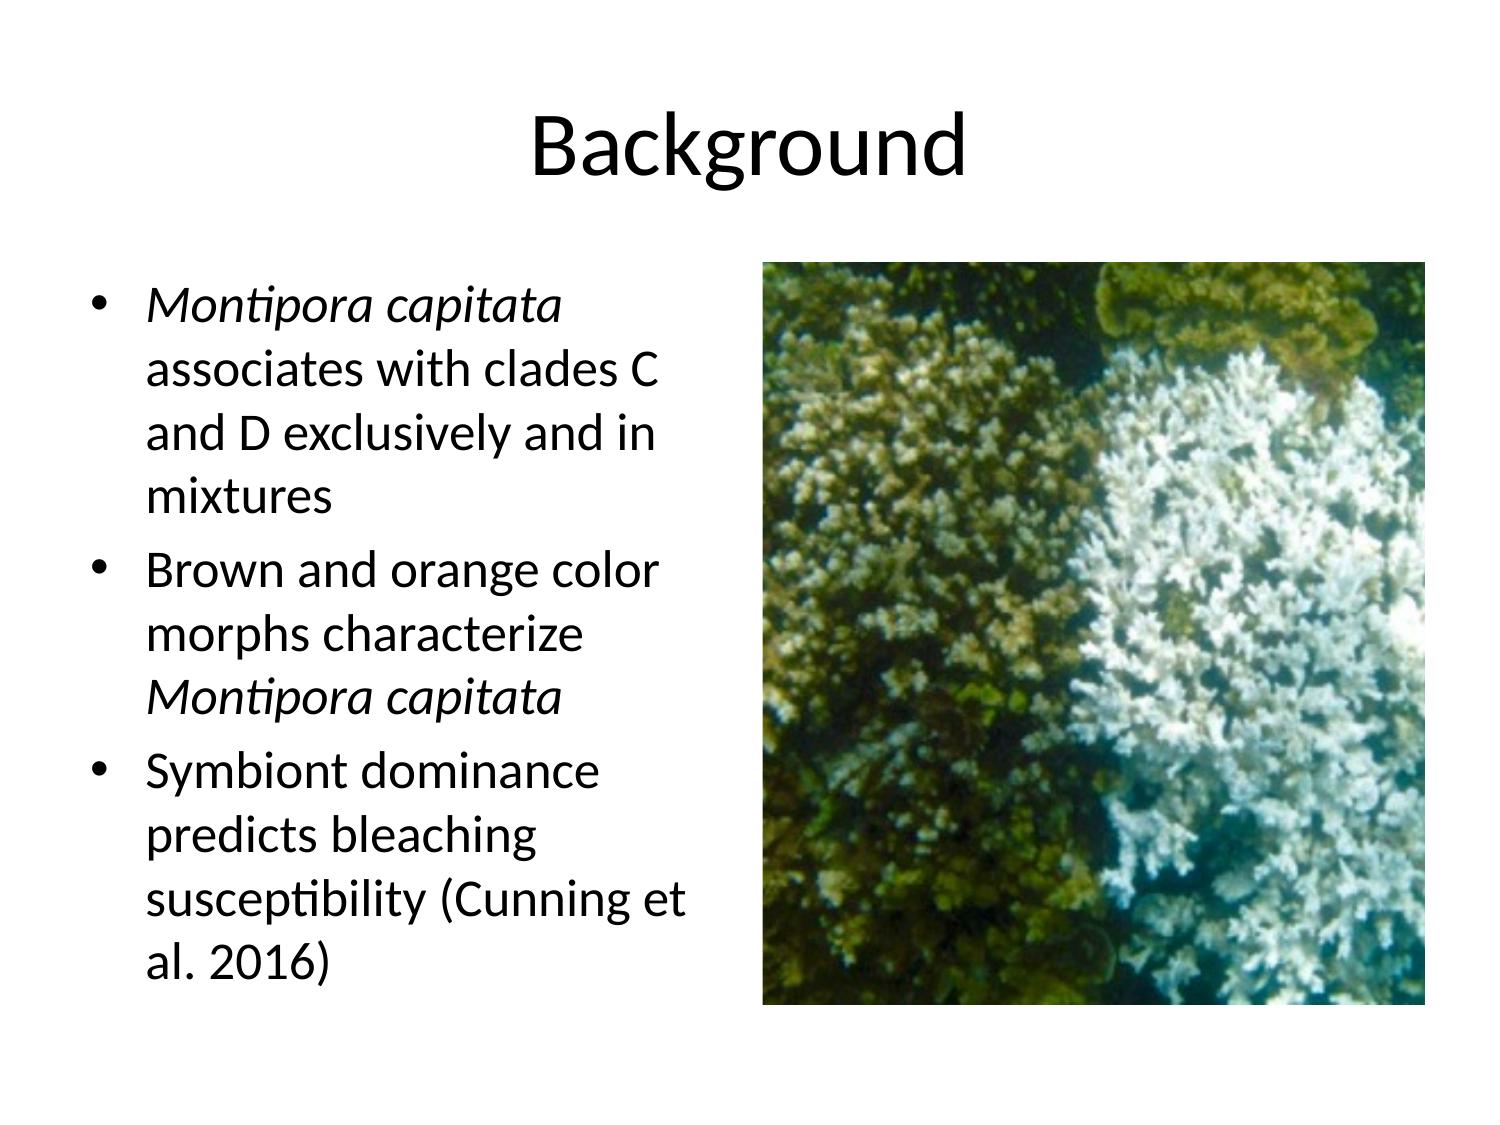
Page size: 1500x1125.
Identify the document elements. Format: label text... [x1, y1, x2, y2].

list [762, 262, 1426, 1006]
list Montipora capitata associates with clades C and D exclusively and in mixtures Brown and orange color morphs characterize Montipora capitata Symbiont dominance predicts bleaching susceptibility (Cunning et al. 2016) [75, 262, 738, 1005]
title Background [75, 45, 1425, 233]
